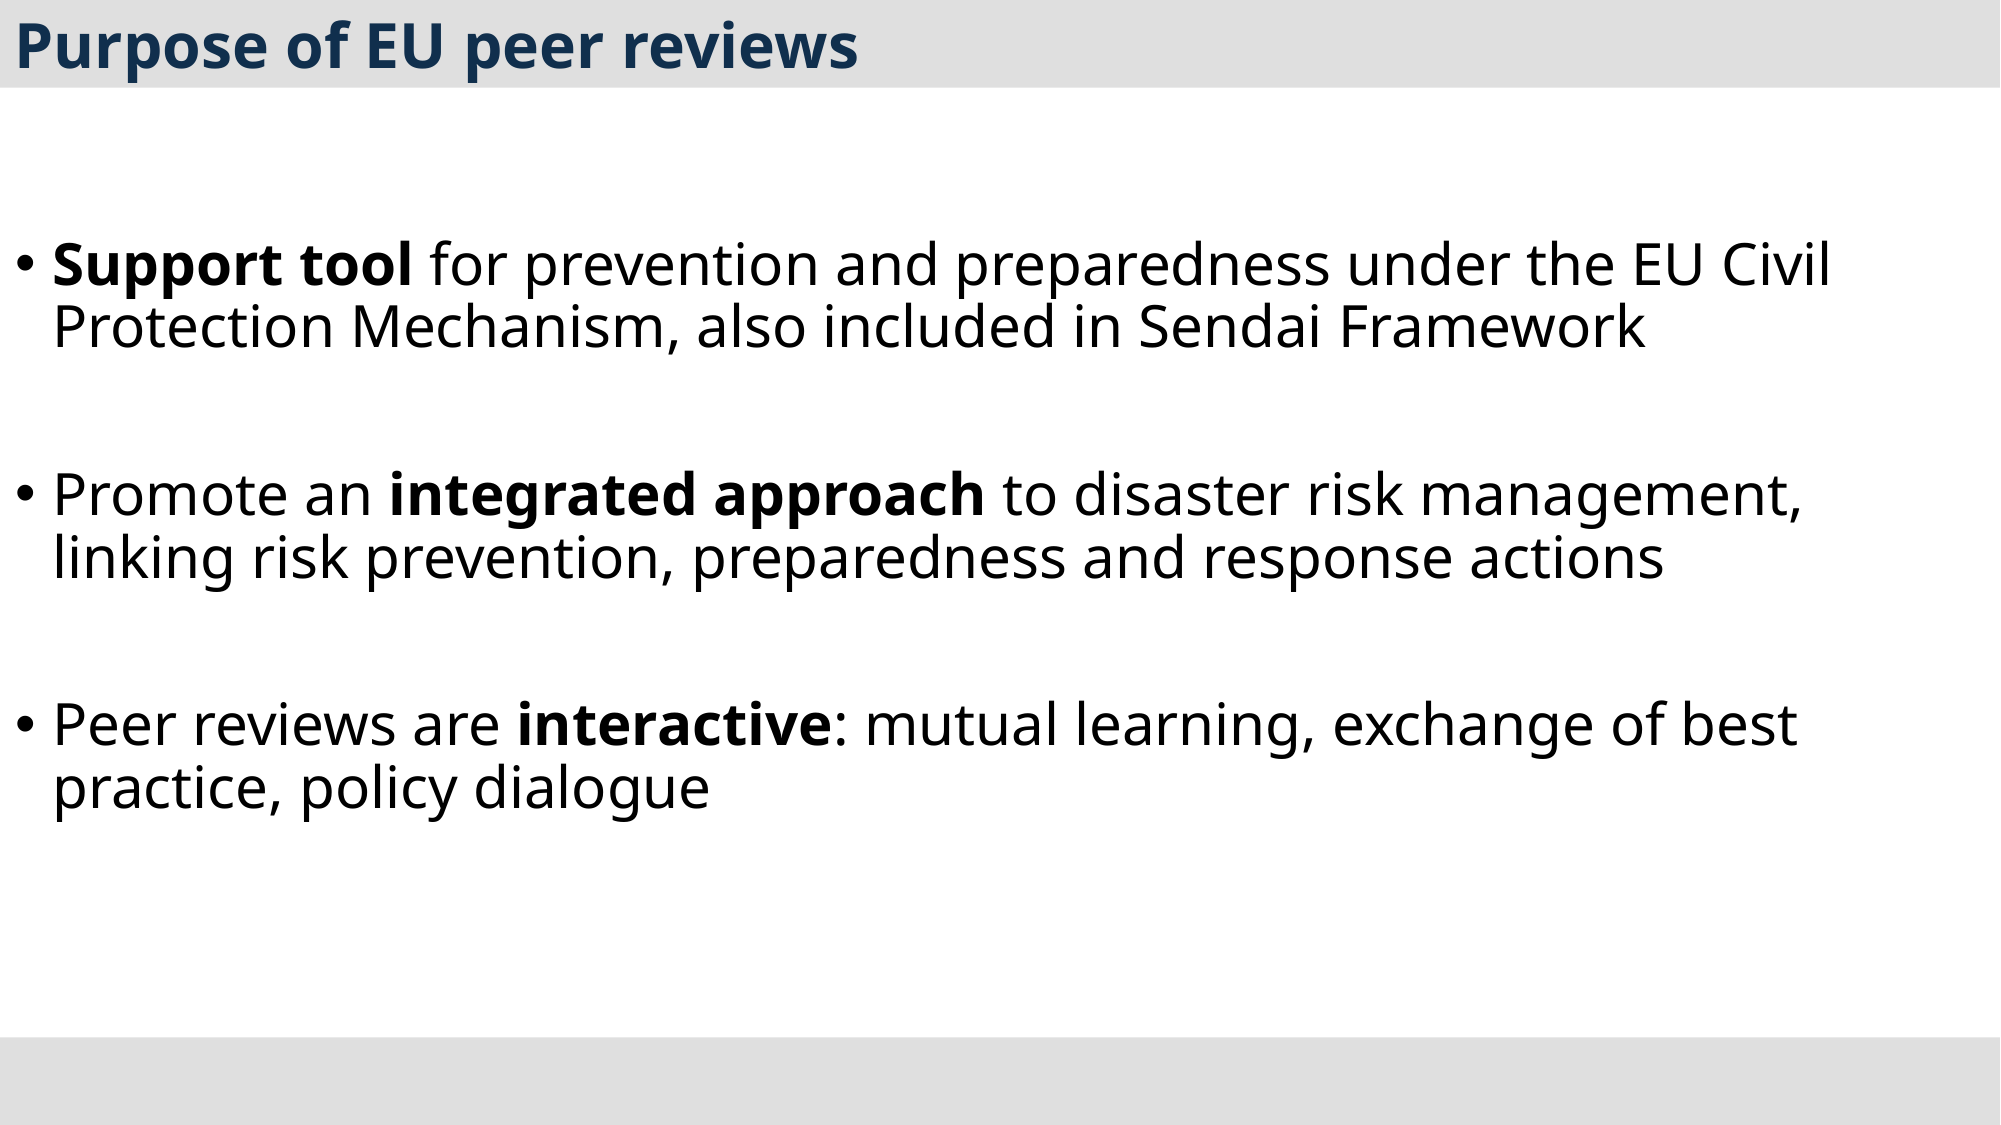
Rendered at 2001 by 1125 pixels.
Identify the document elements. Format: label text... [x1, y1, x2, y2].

list Support tool for prevention and preparedness under the EU Civil Protection Mechanism, also included in Sendai Framework Promote an integrated approach to disaster risk management, linking risk prevention, preparedness and response actions Peer reviews are interactive: mutual learning, exchange of best practice, policy dialogue [0, 126, 2000, 986]
text_box [0, 1036, 2000, 1125]
text_box Purpose of EU peer reviews [0, 0, 2000, 89]
